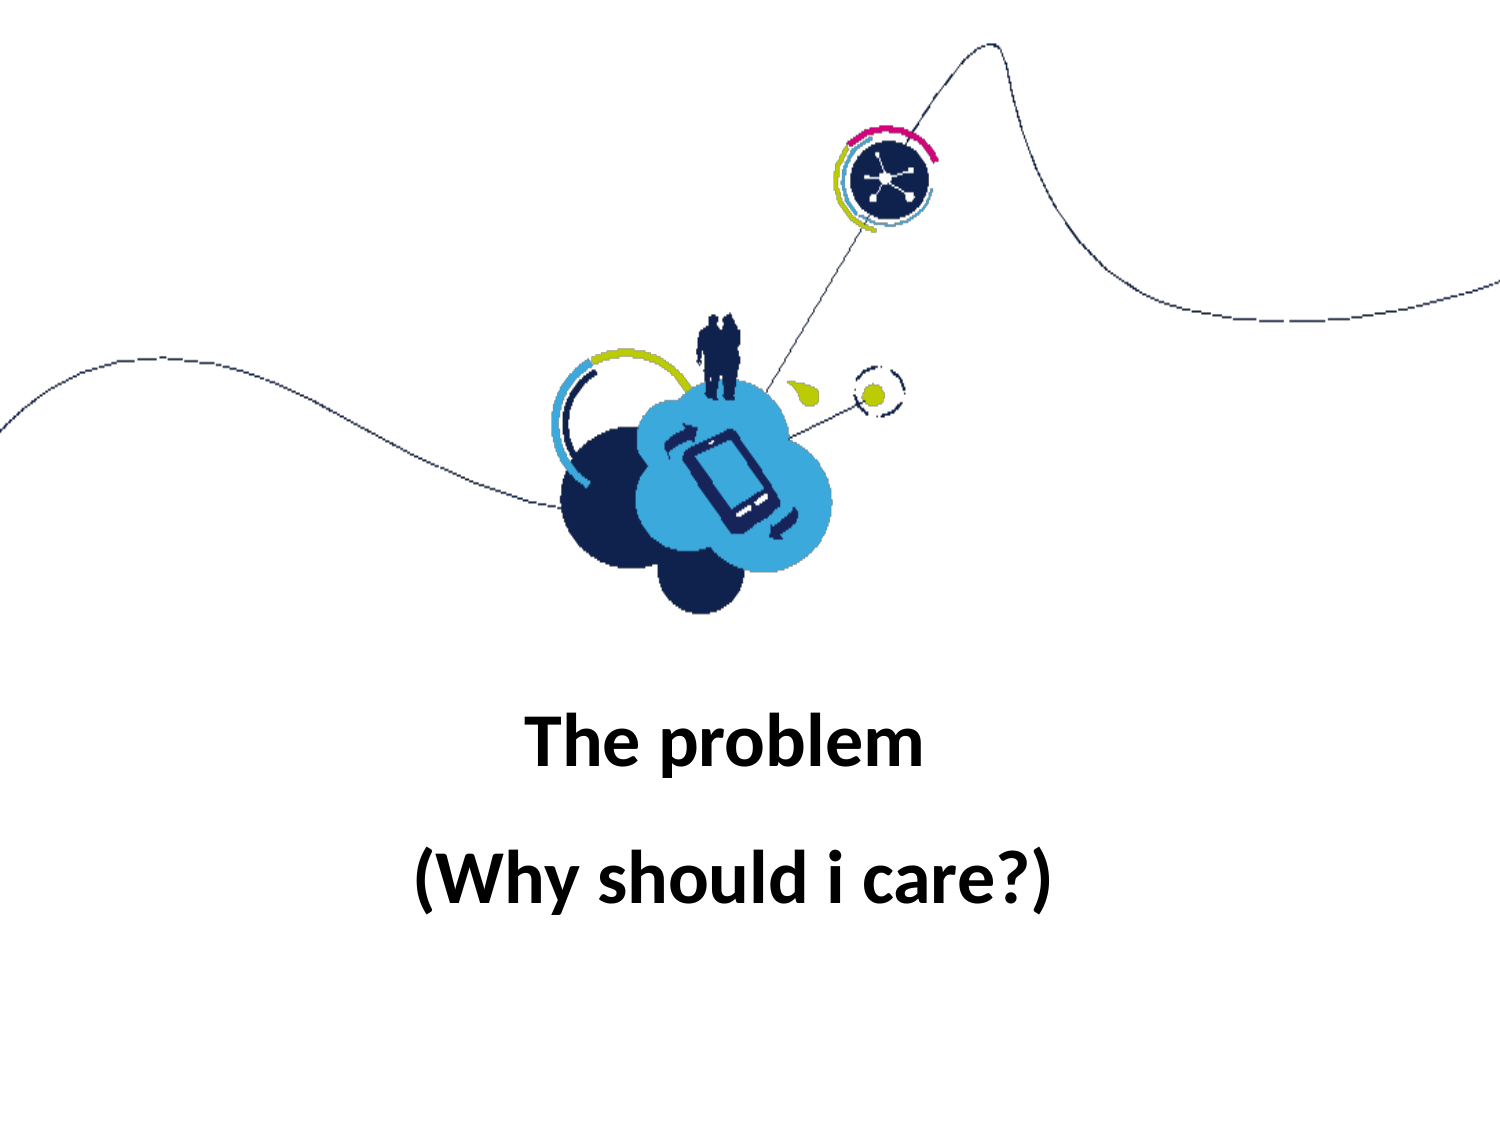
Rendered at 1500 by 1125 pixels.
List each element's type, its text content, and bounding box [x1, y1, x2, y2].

picture [0, 0, 1500, 643]
title The problem (Why should i care?) [96, 637, 1372, 926]
